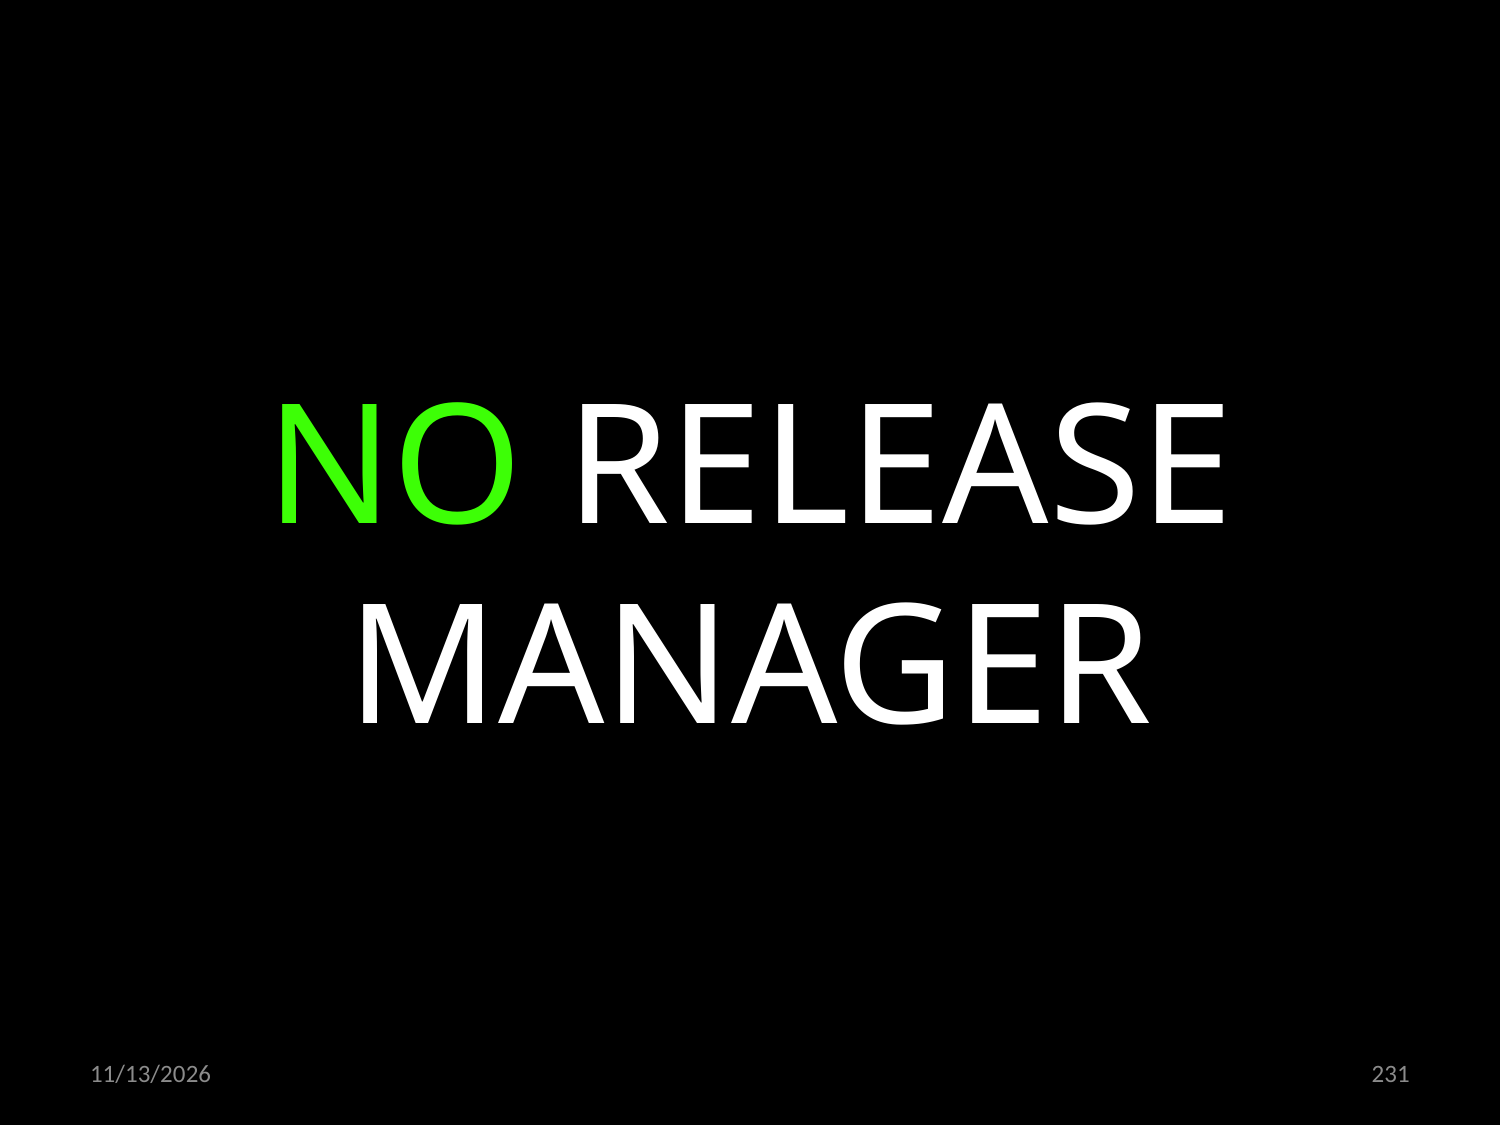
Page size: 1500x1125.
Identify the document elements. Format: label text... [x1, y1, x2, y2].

slide_number 231 [1074, 1042, 1425, 1103]
text_box NO RELEASE MANAGER [0, 348, 1500, 451]
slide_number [75, 1042, 425, 1103]
